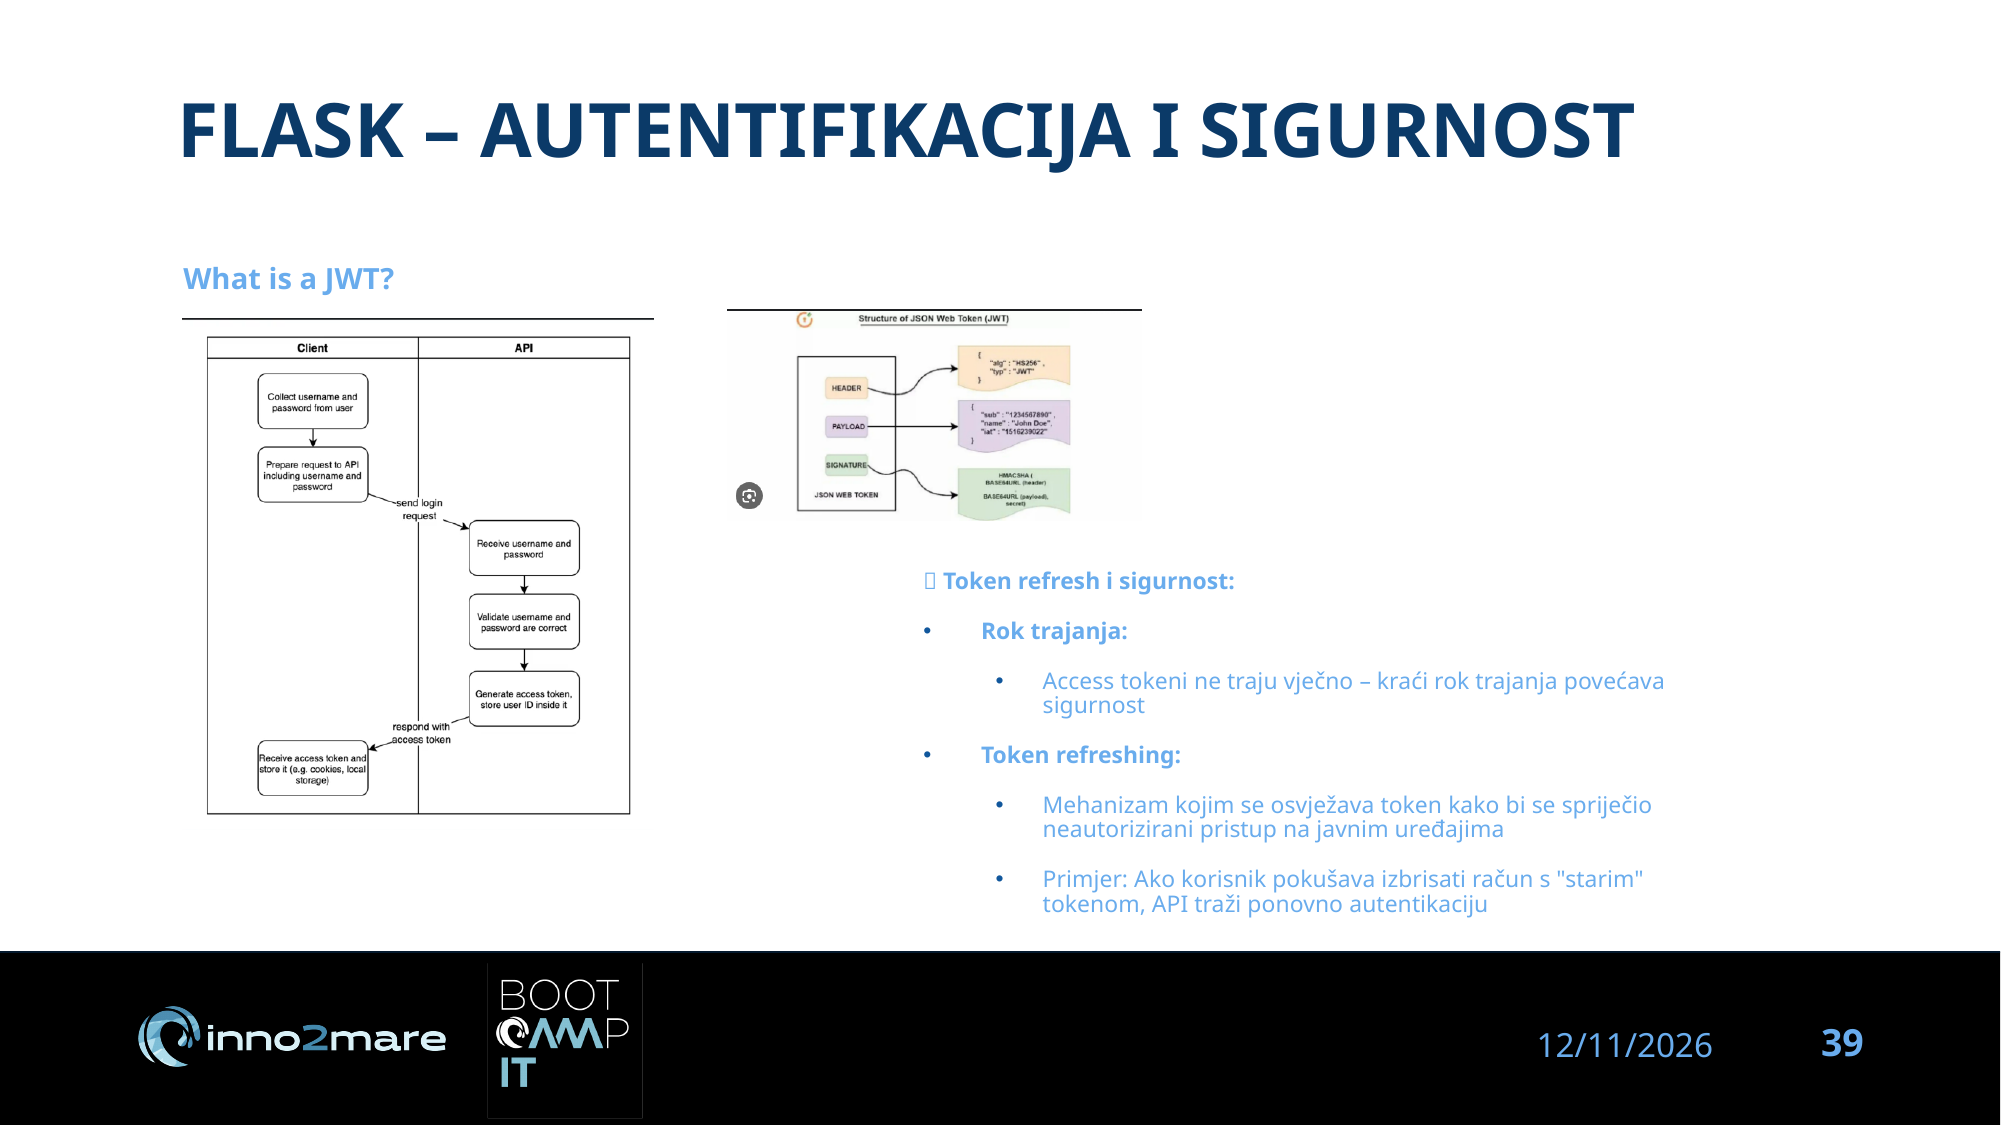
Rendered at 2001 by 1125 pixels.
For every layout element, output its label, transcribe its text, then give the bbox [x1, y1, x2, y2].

text_box FLASK – Autentifikacija i sigurnost [162, 62, 1888, 203]
text_box What is a JWT? [165, 257, 452, 310]
picture [182, 318, 654, 830]
picture [138, 957, 690, 1124]
picture [727, 309, 1142, 521]
text_box 🔄 Token refresh i sigurnost: Rok trajanja: Access tokeni ne traju vječno – kraći rok trajanja povećava sigurnost Token refreshing: Mehanizam kojim se osvježava token kako bi se spriječio neautorizirani pristup na javnim uređajima Primjer: Ako korisnik pokušava izbrisati račun s "starim" tokenom, API traži ponovno autentikaciju [905, 562, 1739, 931]
